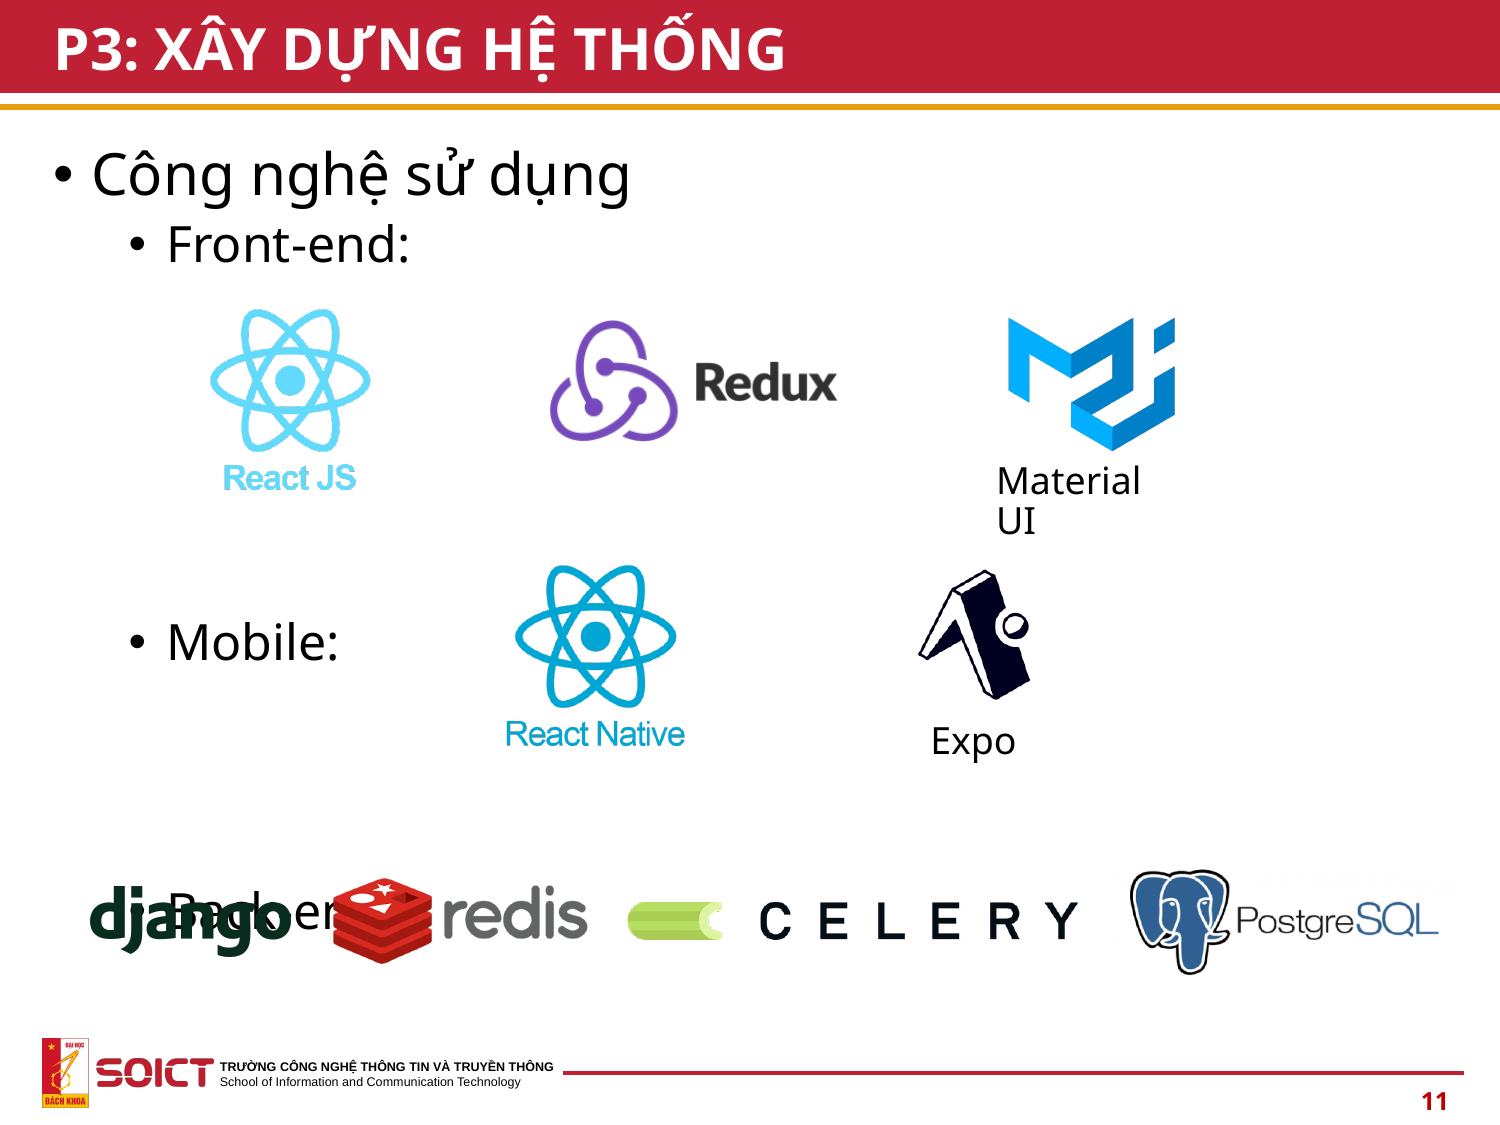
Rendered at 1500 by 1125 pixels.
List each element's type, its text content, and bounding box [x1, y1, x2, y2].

picture [627, 878, 1080, 965]
picture [90, 886, 291, 957]
slide_number 11 [1126, 1078, 1464, 1124]
title P3: XÂY DỰNG HỆ THỐNG [38, 12, 1462, 87]
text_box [862, 543, 1085, 775]
picture [319, 849, 596, 978]
list Công nghệ sử dụng Front-end: Mobile: Back-end: [38, 138, 1462, 994]
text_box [978, 265, 1205, 515]
picture [446, 560, 745, 756]
picture [1105, 868, 1461, 976]
picture [42, 1038, 214, 1108]
picture [549, 319, 838, 442]
picture [141, 304, 439, 500]
